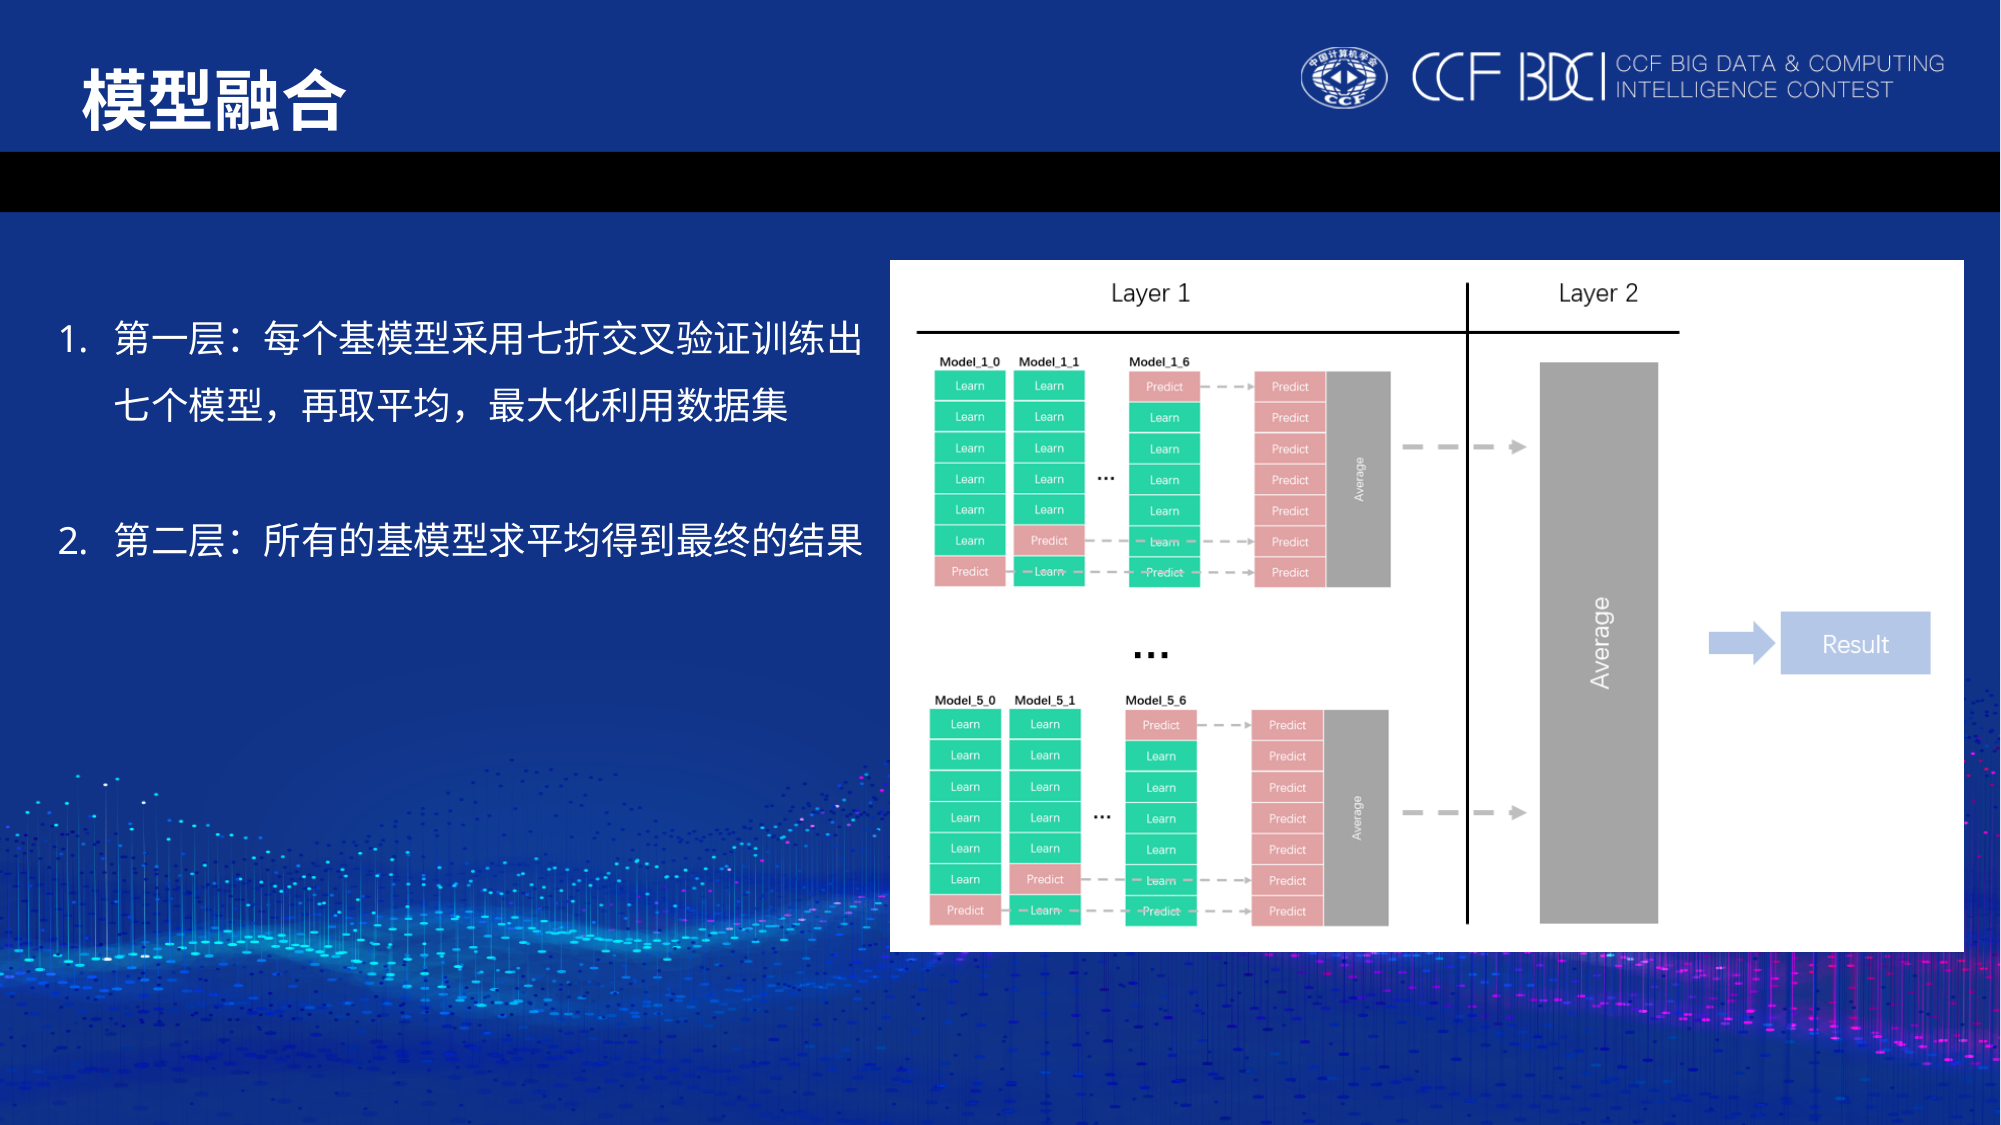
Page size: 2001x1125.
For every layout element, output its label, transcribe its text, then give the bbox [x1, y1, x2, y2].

text_box 模型融合 [66, 51, 647, 147]
text_box [0, 151, 2000, 213]
picture [0, 0, 2001, 1125]
text_box 第一层：每个基模型采用七折交叉验证训练出七个模型，再取平均，最大化利用数据集 第二层：所有的基模型求平均得到最终的结果 [42, 284, 888, 637]
